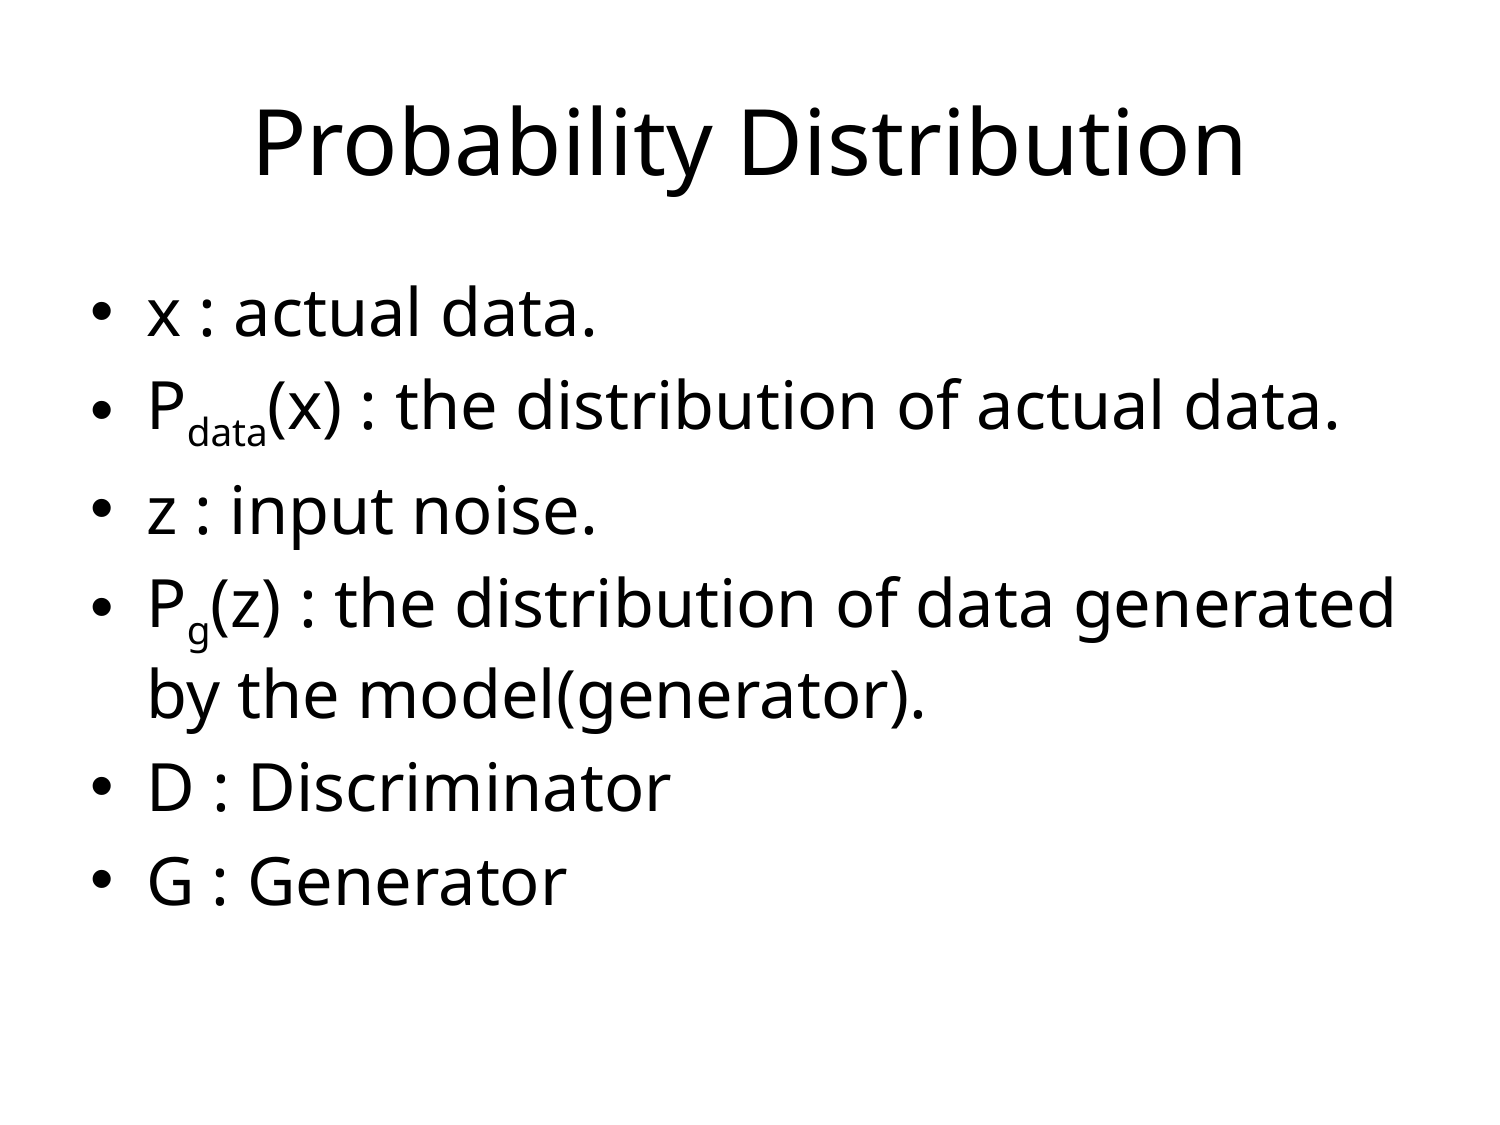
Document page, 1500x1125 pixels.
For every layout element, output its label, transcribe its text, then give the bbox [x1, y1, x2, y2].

title Probability Distribution [75, 45, 1425, 233]
list x : actual data. Pdata(x) : the distribution of actual data. z : input noise. Pg(z) : the distribution of data generated by the model(generator). D : Discriminator G : Generator [75, 262, 1425, 1005]
